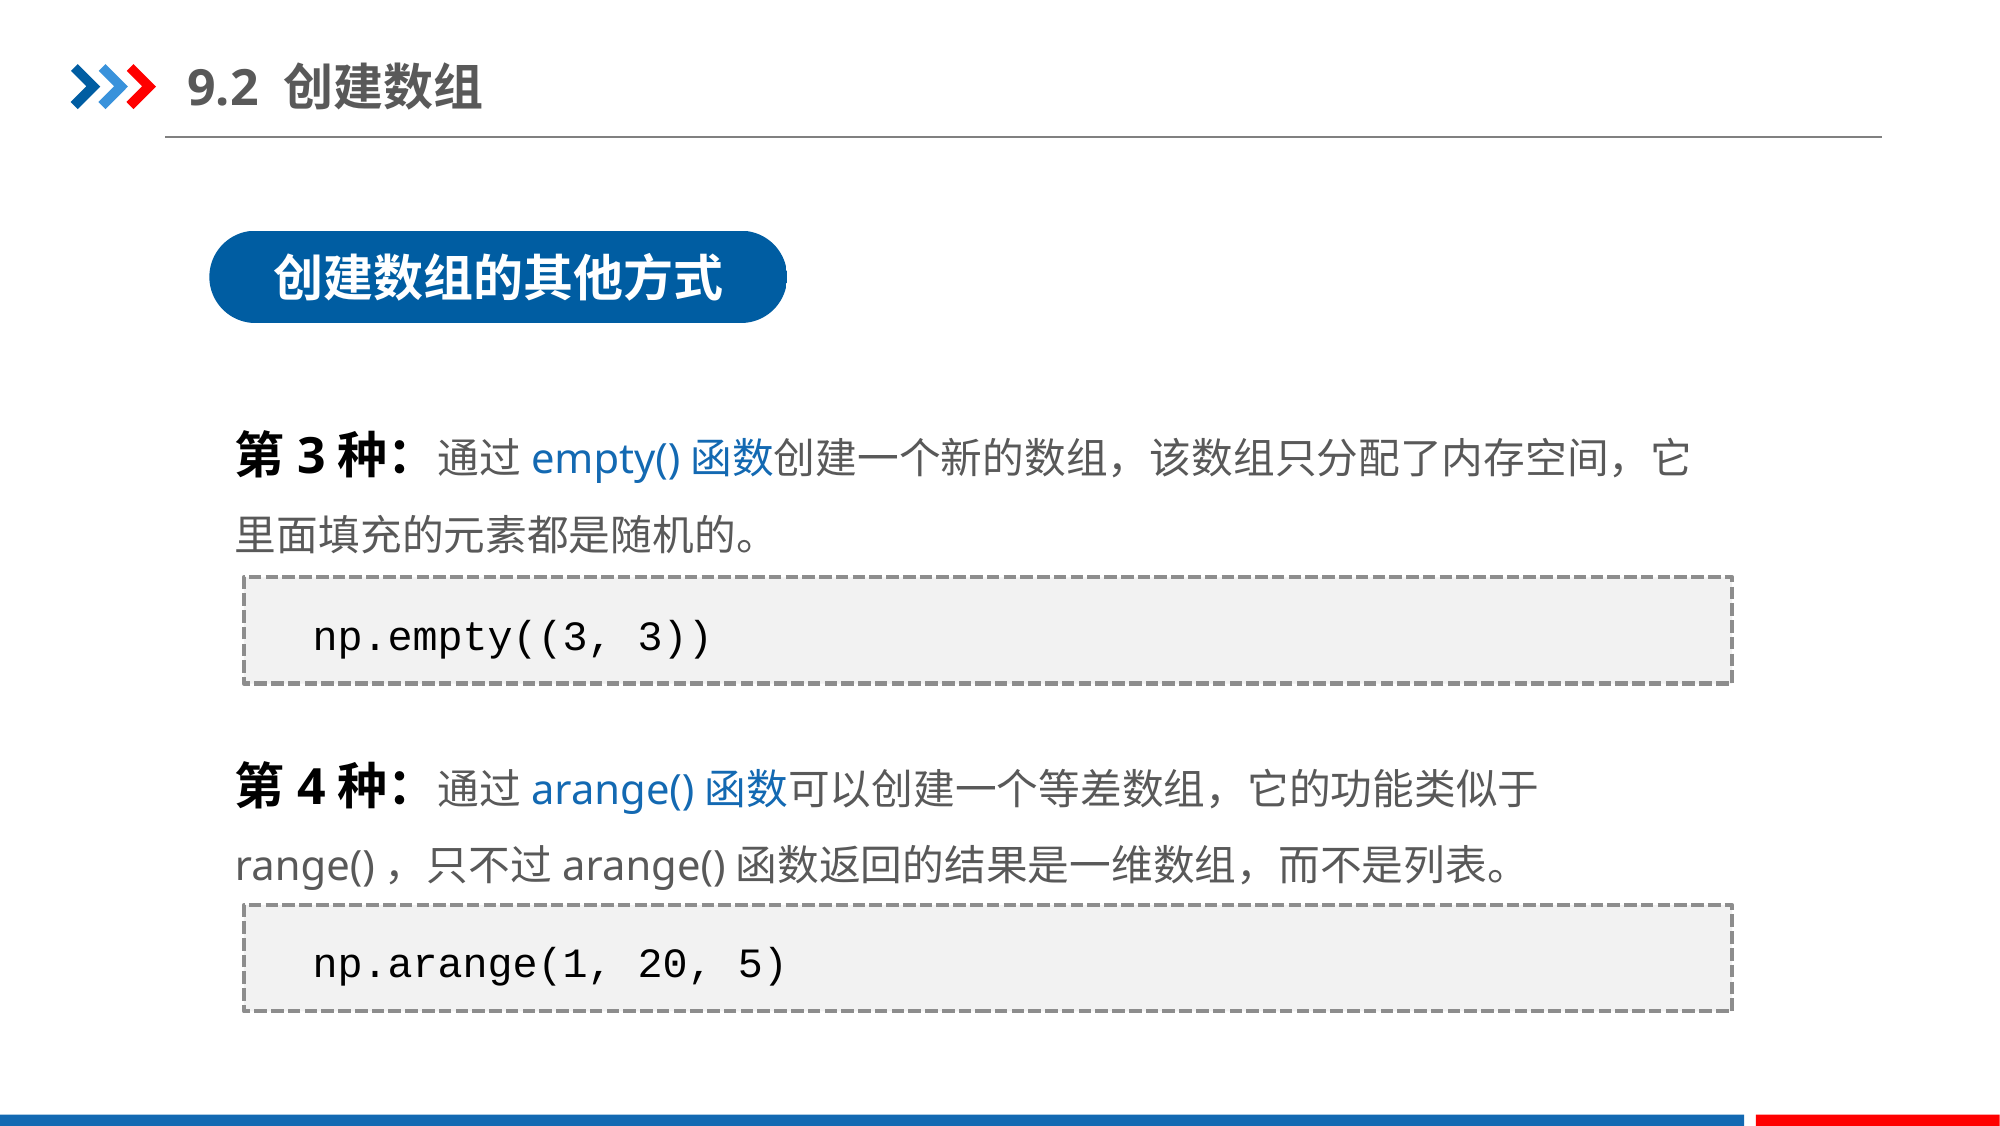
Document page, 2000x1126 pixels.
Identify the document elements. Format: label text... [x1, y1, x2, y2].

text_box [242, 575, 1734, 686]
text_box [242, 903, 1734, 1013]
text_box np.empty((3, 3)) [260, 600, 1721, 666]
text_box 9.2 创建数组 [187, 43, 870, 127]
text_box 第4种：通过arange()函数可以创建一个等差数组，它的功能类似于range()，只不过arange()函数返回的结果是一维数组，而不是列表。 [220, 716, 1733, 897]
text_box 第3种：通过empty()函数创建一个新的数组，该数组只分配了内存空间，它里面填充的元素都是随机的。 [220, 386, 1733, 566]
text_box np.arange(1, 20, 5) [260, 928, 1721, 994]
text_box 创建数组的其他方式 [207, 228, 790, 326]
